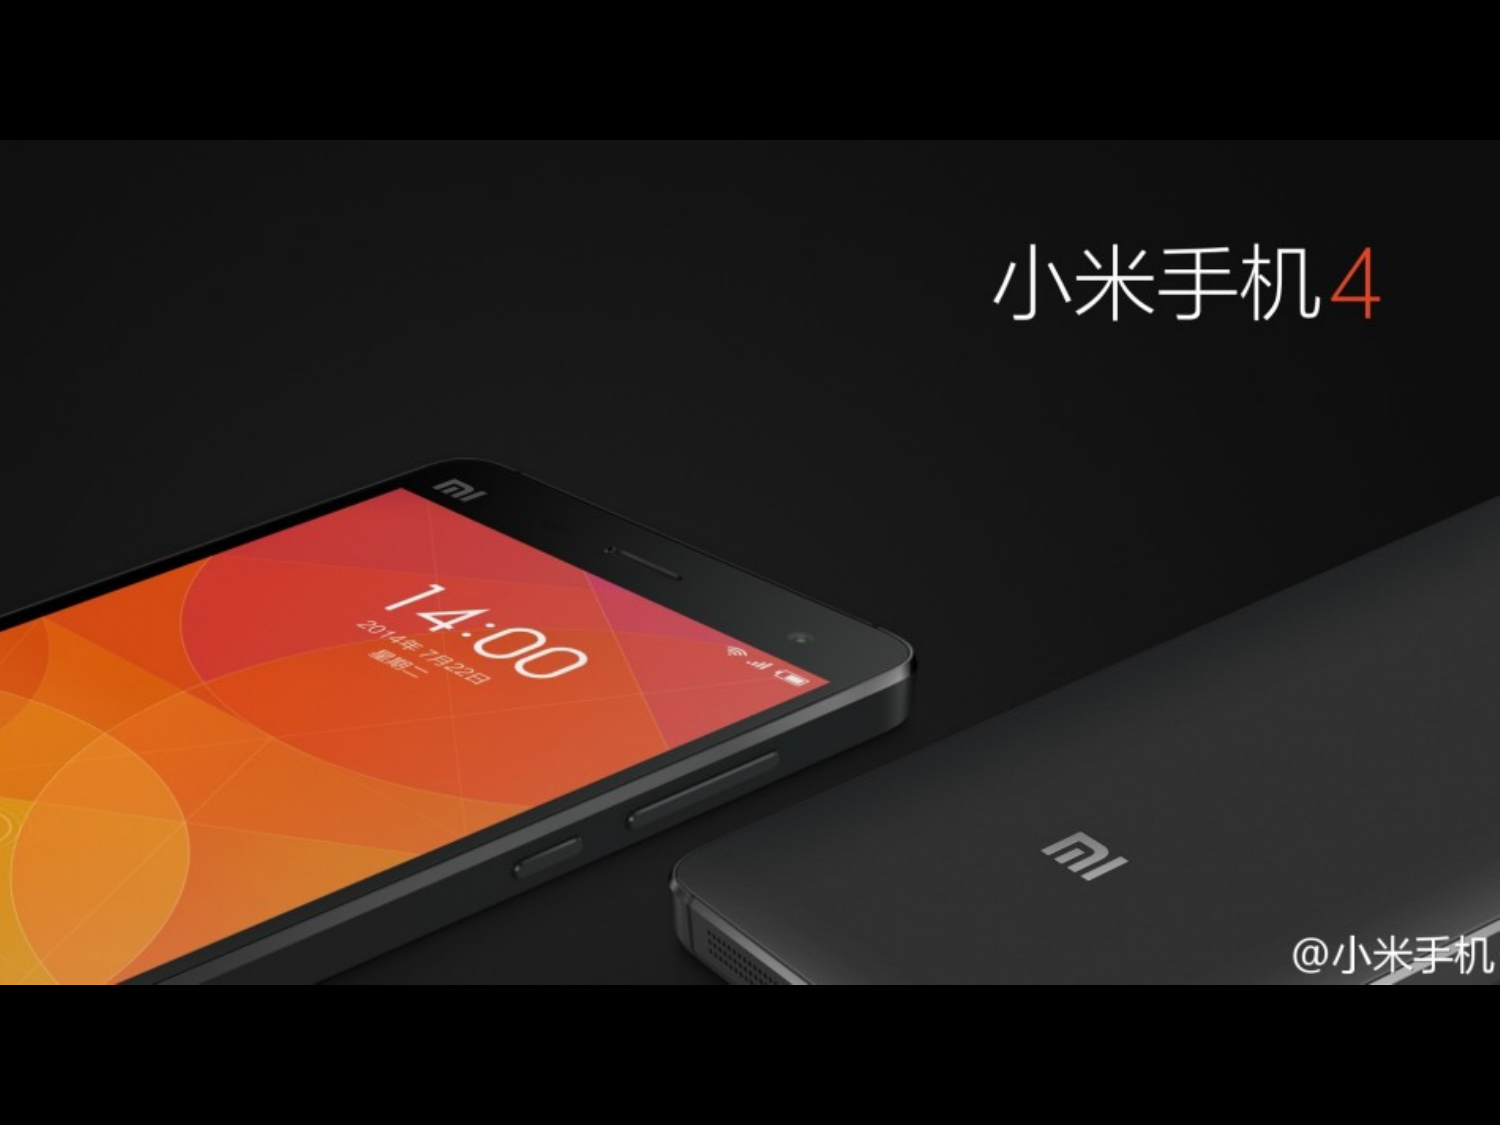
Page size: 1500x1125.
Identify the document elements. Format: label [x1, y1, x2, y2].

picture [0, 140, 1500, 985]
